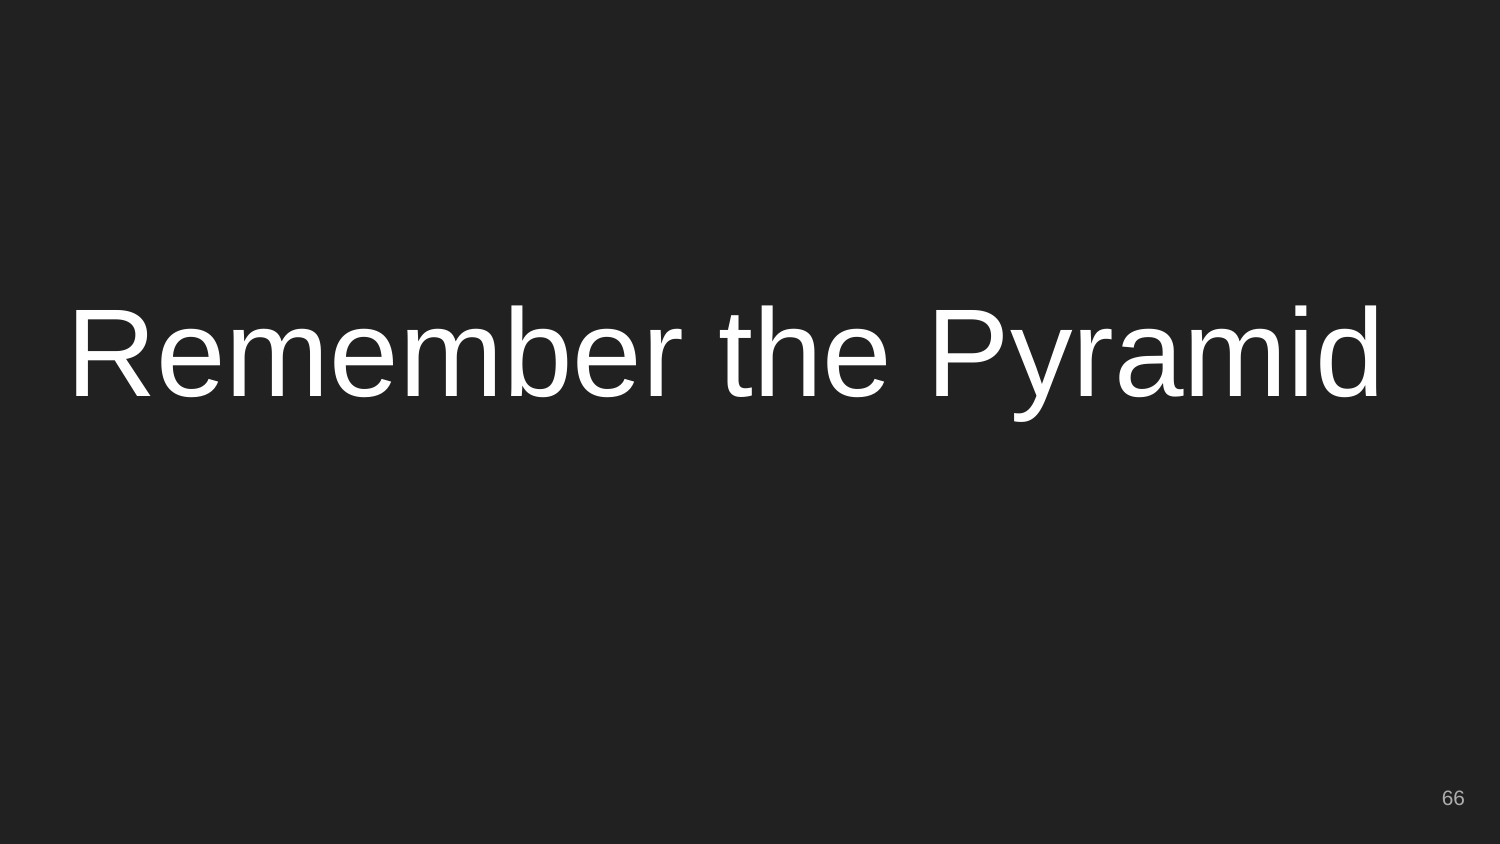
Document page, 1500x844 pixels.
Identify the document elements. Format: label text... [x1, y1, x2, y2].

slide_number ‹#› [1389, 764, 1480, 830]
title Remember the Pyramid [51, 352, 1449, 491]
